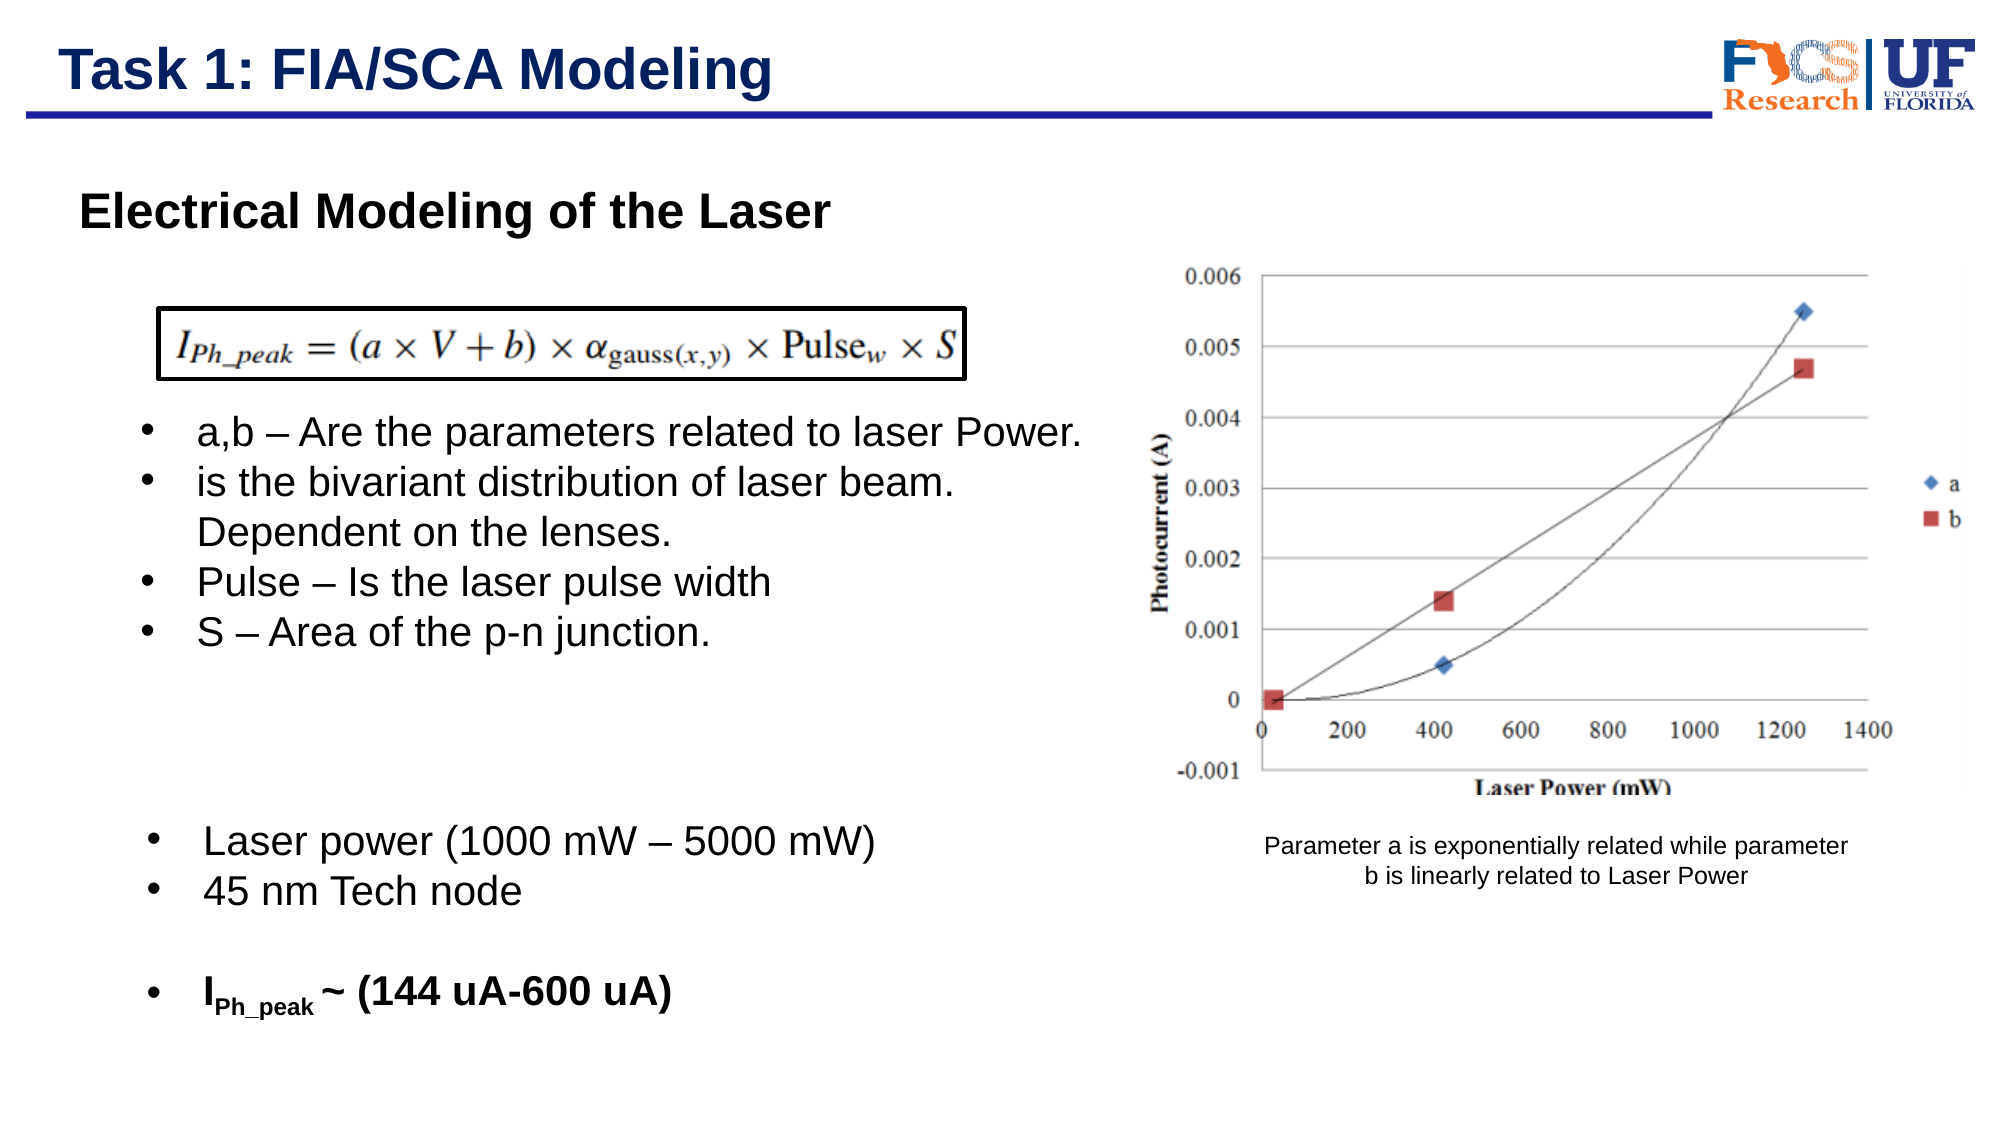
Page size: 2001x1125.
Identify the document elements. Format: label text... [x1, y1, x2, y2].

text_box Laser power (1000 mW – 5000 mW) 45 nm Tech node IPh_peak ~ (144 uA-600 uA) [138, 805, 1147, 1079]
title Electrical Modeling of the Laser [57, 149, 1762, 268]
text_box Parameter a is exponentially related while parameter b is linearly related to Laser Power [1240, 822, 1874, 897]
picture [1884, 39, 1975, 110]
picture [1146, 264, 1968, 795]
picture [160, 310, 963, 377]
text_box Task 1: FIA/SCA Modeling [38, 4, 1598, 129]
